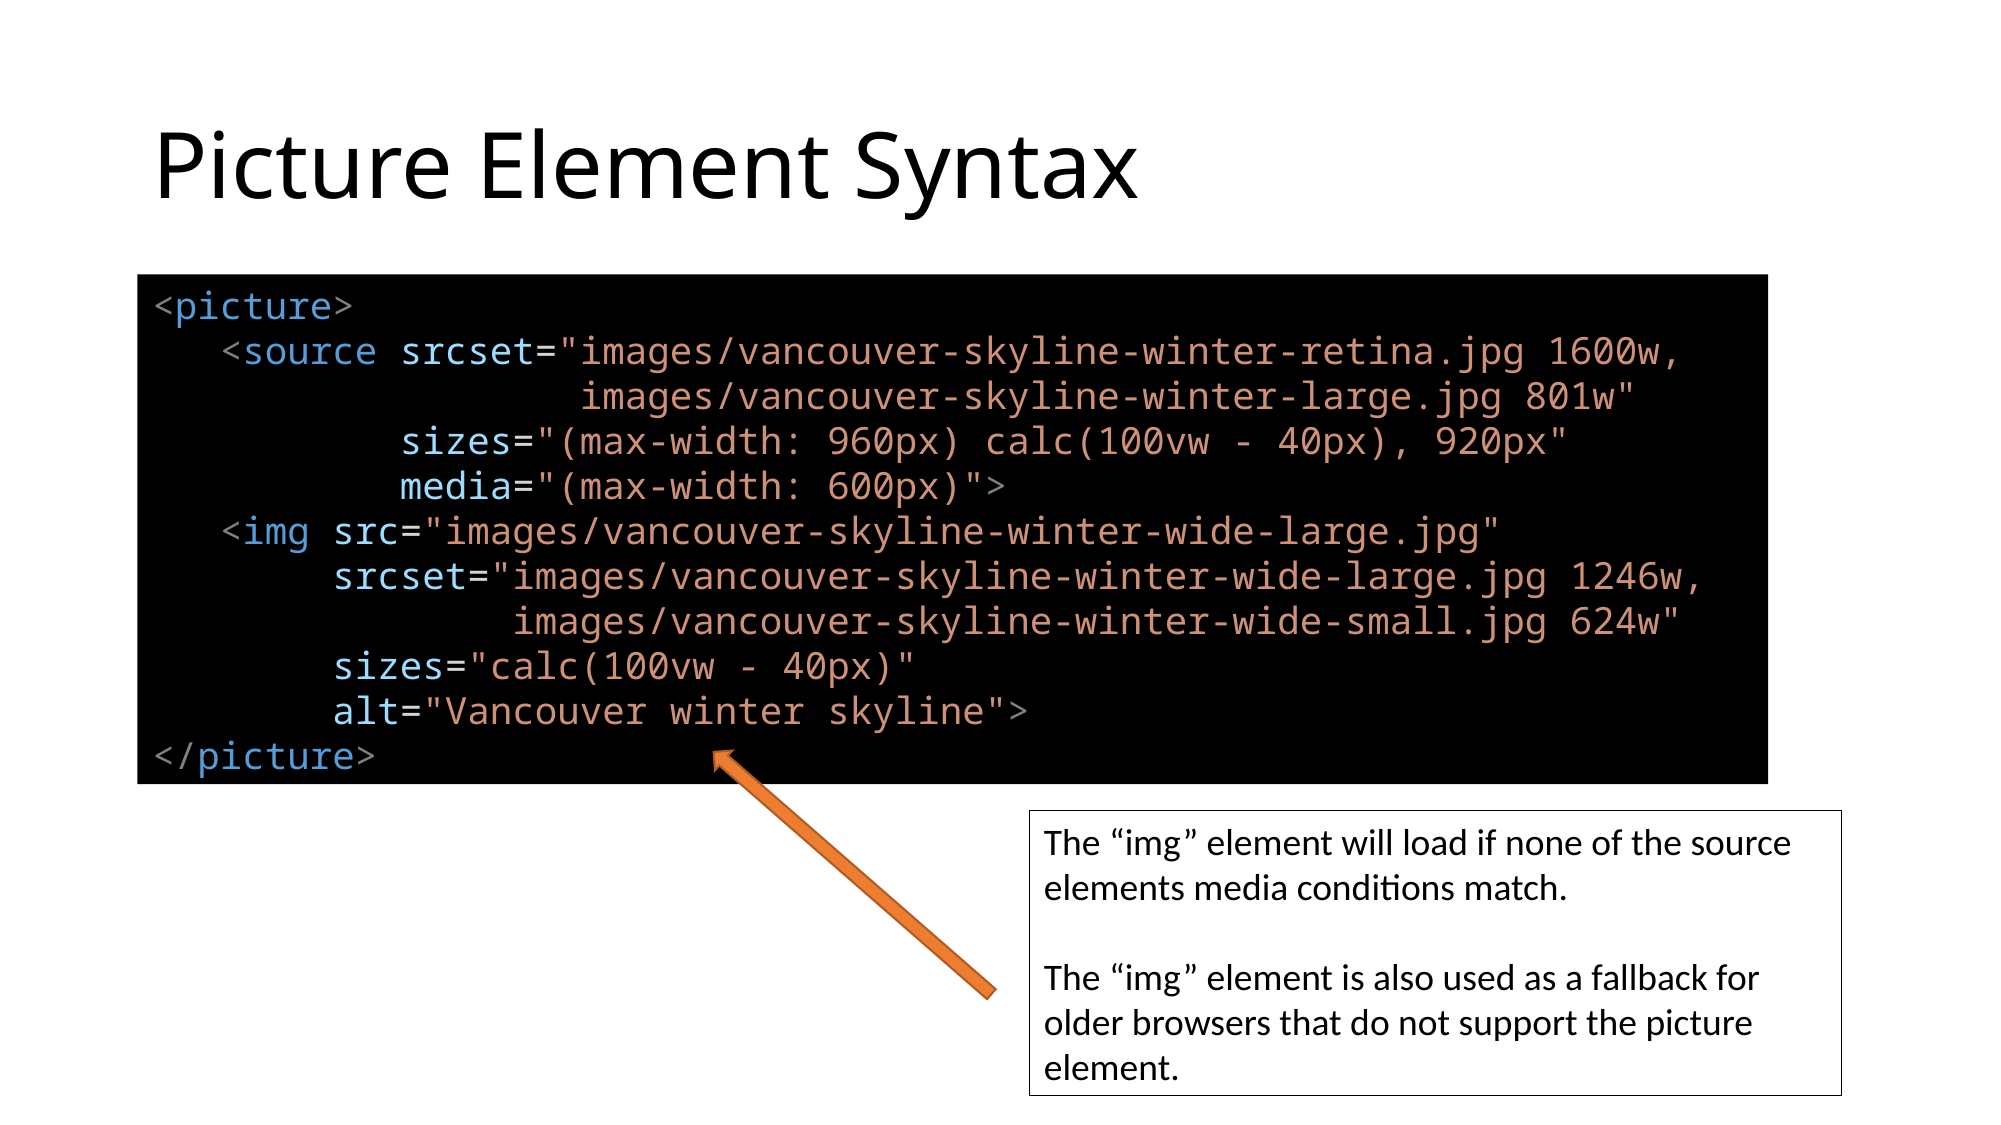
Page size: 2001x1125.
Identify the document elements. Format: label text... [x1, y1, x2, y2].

text_box [712, 749, 998, 1001]
title Picture Element Syntax [137, 59, 1863, 278]
text_box <picture> <source srcset="images/vancouver-skyline-winter-retina.jpg 1600w, images/vancouver-skyline-winter-large.jpg 801w" sizes="(max-width: 960px) calc(100vw - 40px), 920px" media="(max-width: 600px)"> <img src="images/vancouver-skyline-winter-wide-large.jpg" srcset="images/vancouver-skyline-winter-wide-large.jpg 1246w, images/vancouver-skyline-winter-wide-small.jpg 624w" sizes="calc(100vw - 40px)" alt="Vancouver winter skyline"> </picture> [137, 278, 1769, 785]
text_box The “img” element will load if none of the source elements media conditions match. The “img” element is also used as a fallback for older browsers that do not support the picture element. [1029, 810, 1842, 1096]
